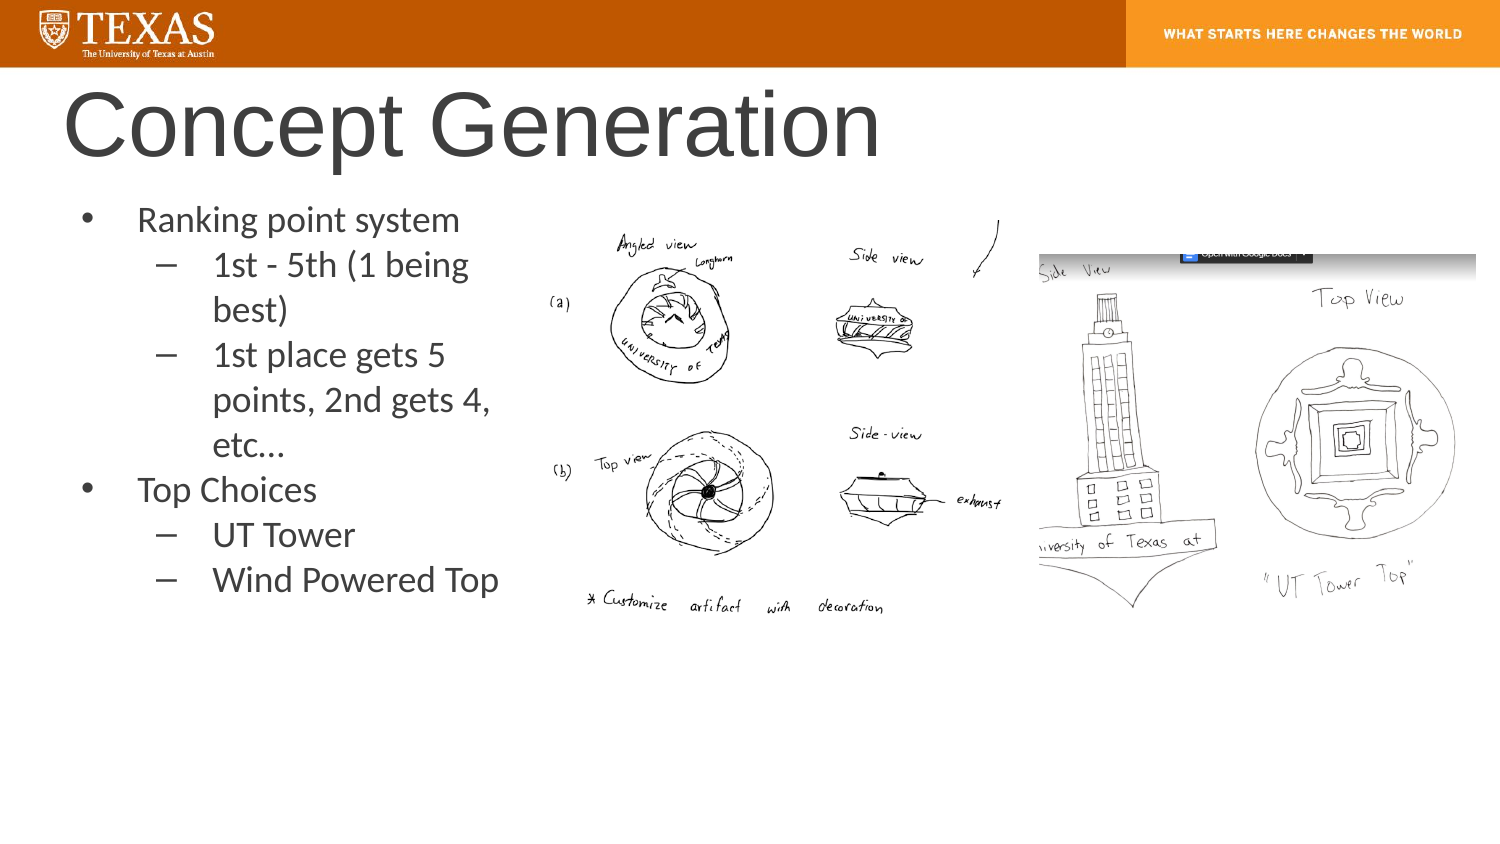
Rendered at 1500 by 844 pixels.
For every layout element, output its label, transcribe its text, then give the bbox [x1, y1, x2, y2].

picture [0, 0, 1500, 844]
list Ranking point system 1st - 5th (1 being best) 1st place gets 5 points, 2nd gets 4, etc… Top Choices UT Tower Wind Powered Top [51, 189, 543, 750]
title Concept Generation [51, 72, 1449, 167]
